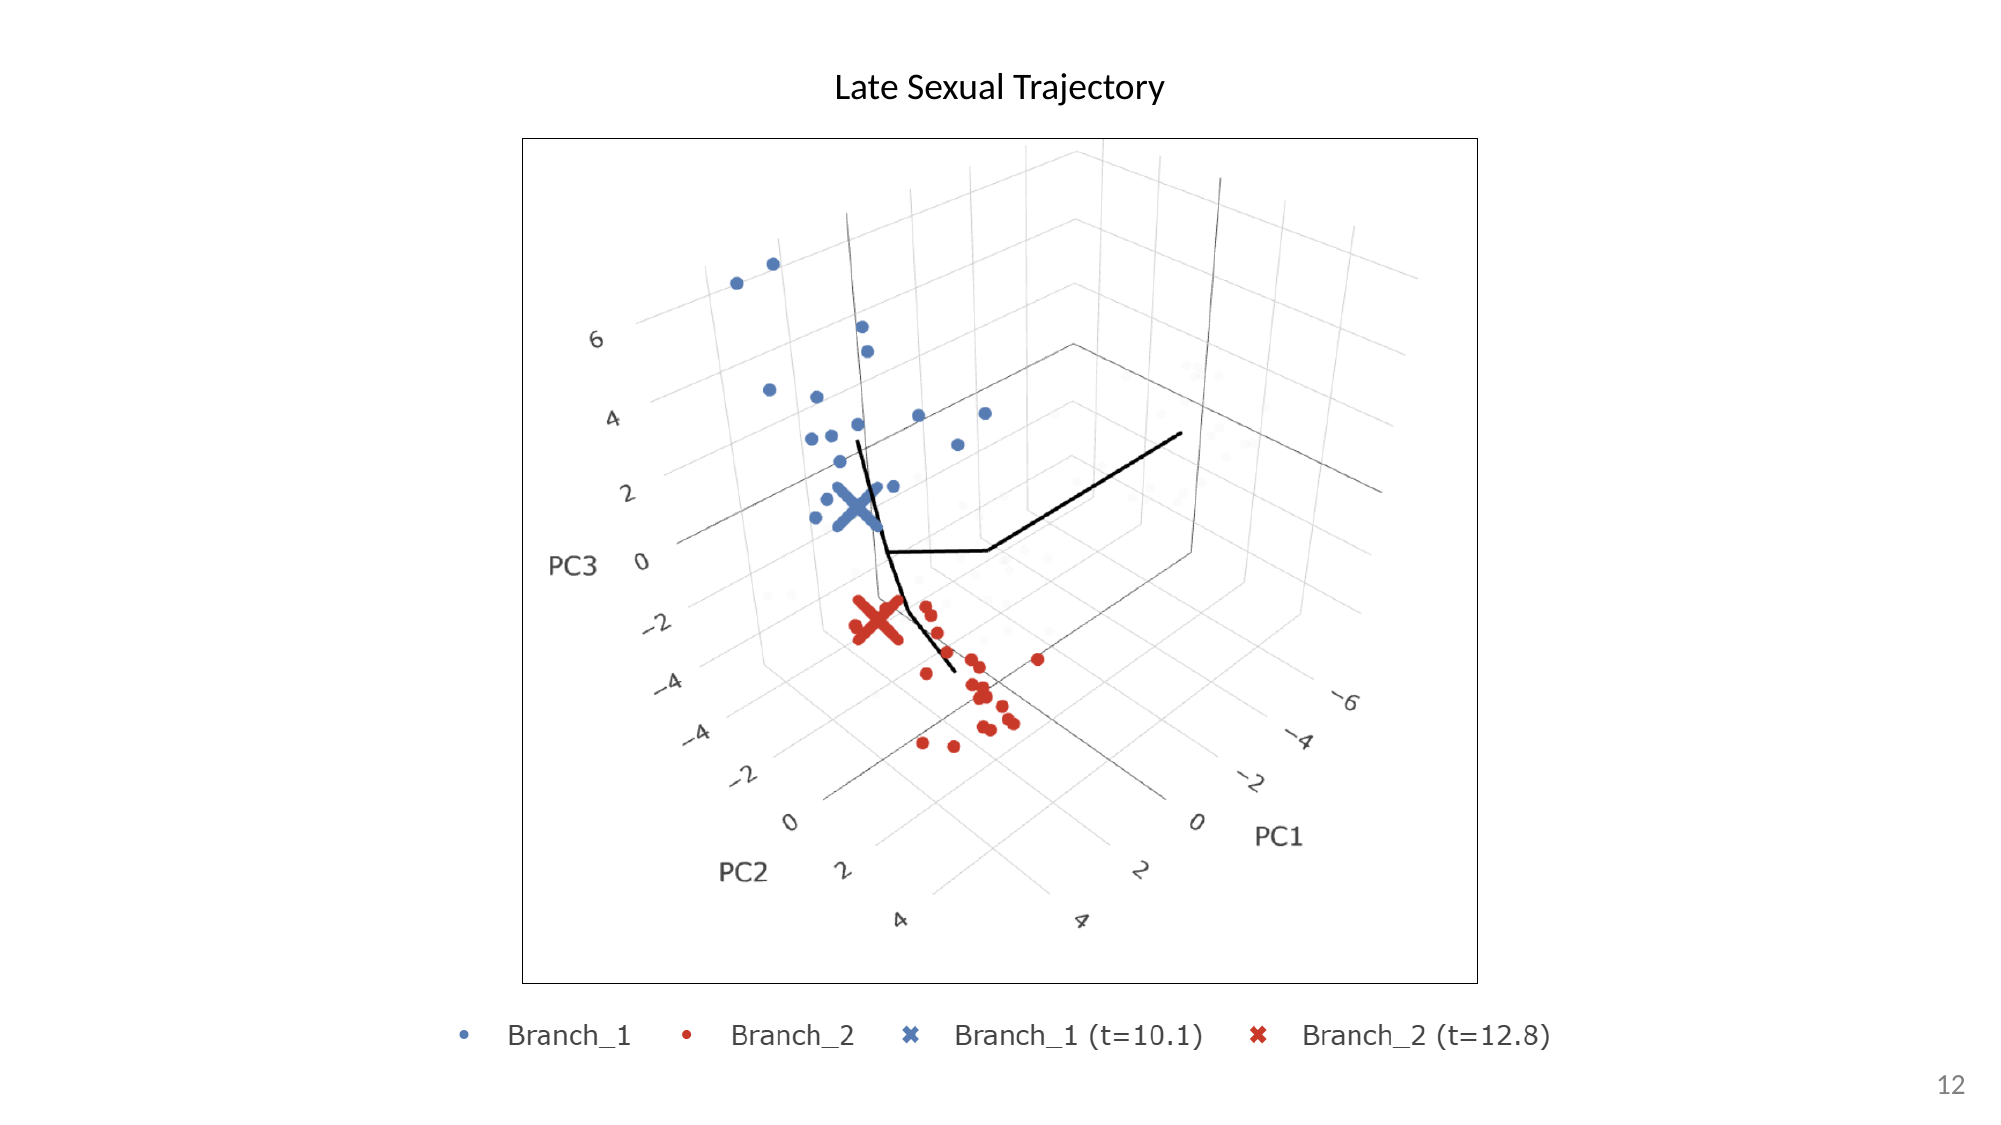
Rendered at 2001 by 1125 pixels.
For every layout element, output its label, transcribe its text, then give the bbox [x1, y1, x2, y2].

picture [440, 994, 1560, 1069]
text_box Late Sexual Trajectory [792, 54, 1207, 115]
text_box 12 [1921, 1057, 1982, 1108]
picture [522, 138, 1478, 984]
